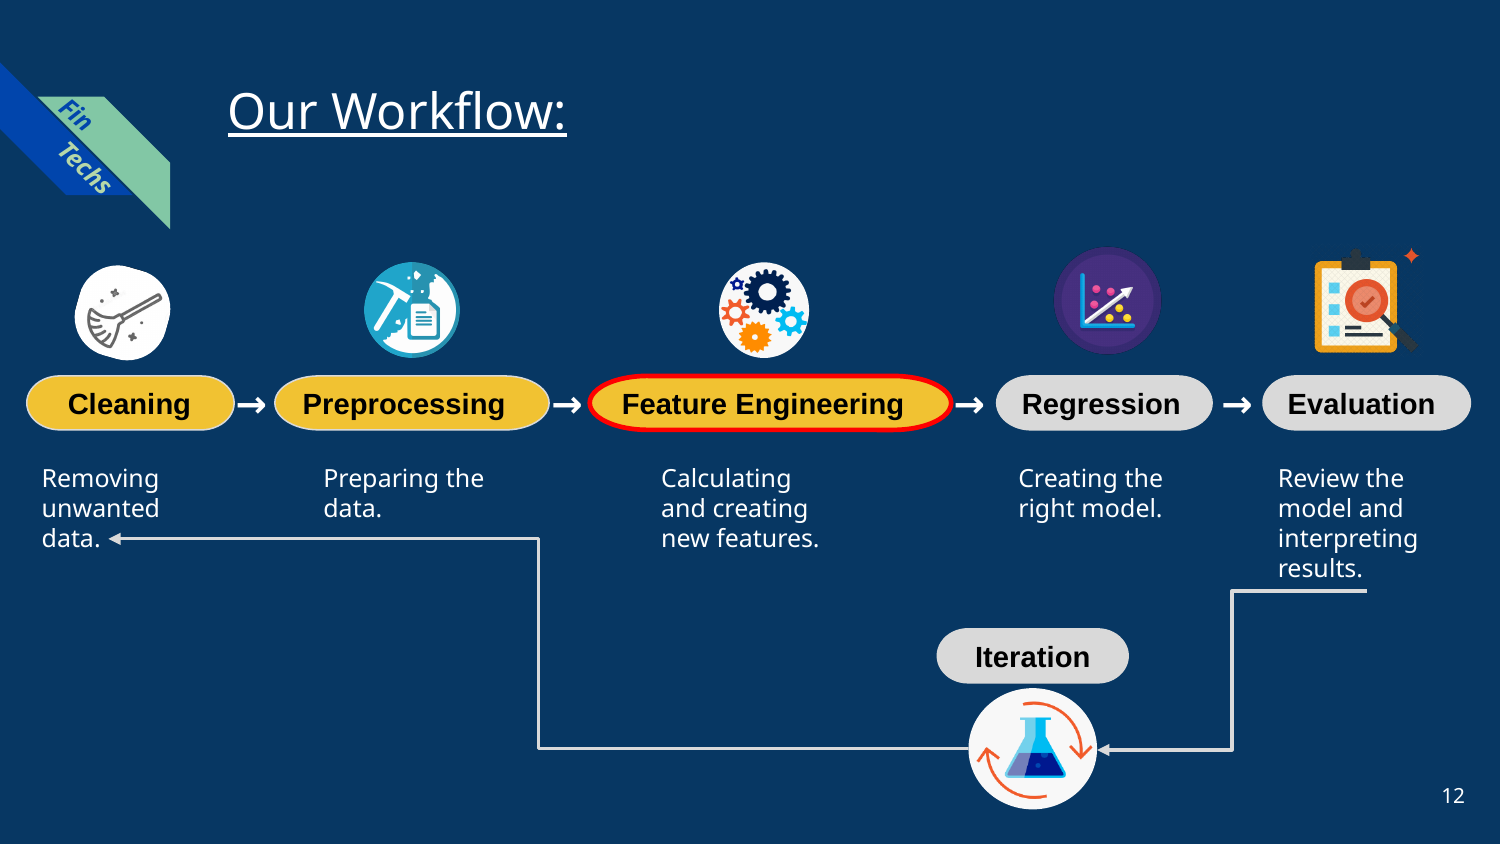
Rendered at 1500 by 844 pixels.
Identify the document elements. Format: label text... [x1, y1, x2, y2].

text_box → [536, 365, 601, 441]
picture [968, 687, 1098, 810]
text_box Fin [32, 70, 148, 181]
text_box Preprocessing [286, 375, 536, 430]
text_box Creating the right model. [1003, 447, 1211, 538]
text_box Feature Engineering [601, 375, 938, 430]
text_box Removing unwanted data. [26, 447, 235, 568]
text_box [108, 538, 969, 749]
picture [718, 262, 810, 359]
text_box Review the model and interpreting results. [1263, 447, 1471, 598]
slide_number ‹#› [1389, 764, 1480, 830]
text_box → [1206, 365, 1272, 441]
text_box Evaluation [1272, 375, 1471, 430]
picture [363, 262, 461, 359]
picture [1309, 243, 1425, 359]
text_box Calculating and creating new features. [646, 447, 854, 537]
text_box Cleaning [26, 375, 235, 430]
picture [1049, 243, 1165, 359]
text_box Iteration [974, 628, 1091, 683]
text_box → [220, 365, 286, 441]
picture [74, 265, 171, 361]
text_box Techs [31, 134, 149, 229]
text_box [326, 310, 543, 376]
text_box Regression [1004, 375, 1206, 430]
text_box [1096, 590, 1367, 751]
title Our Workflow: [212, 64, 676, 161]
text_box → [938, 365, 1004, 441]
text_box Preparing the data. [308, 447, 516, 537]
